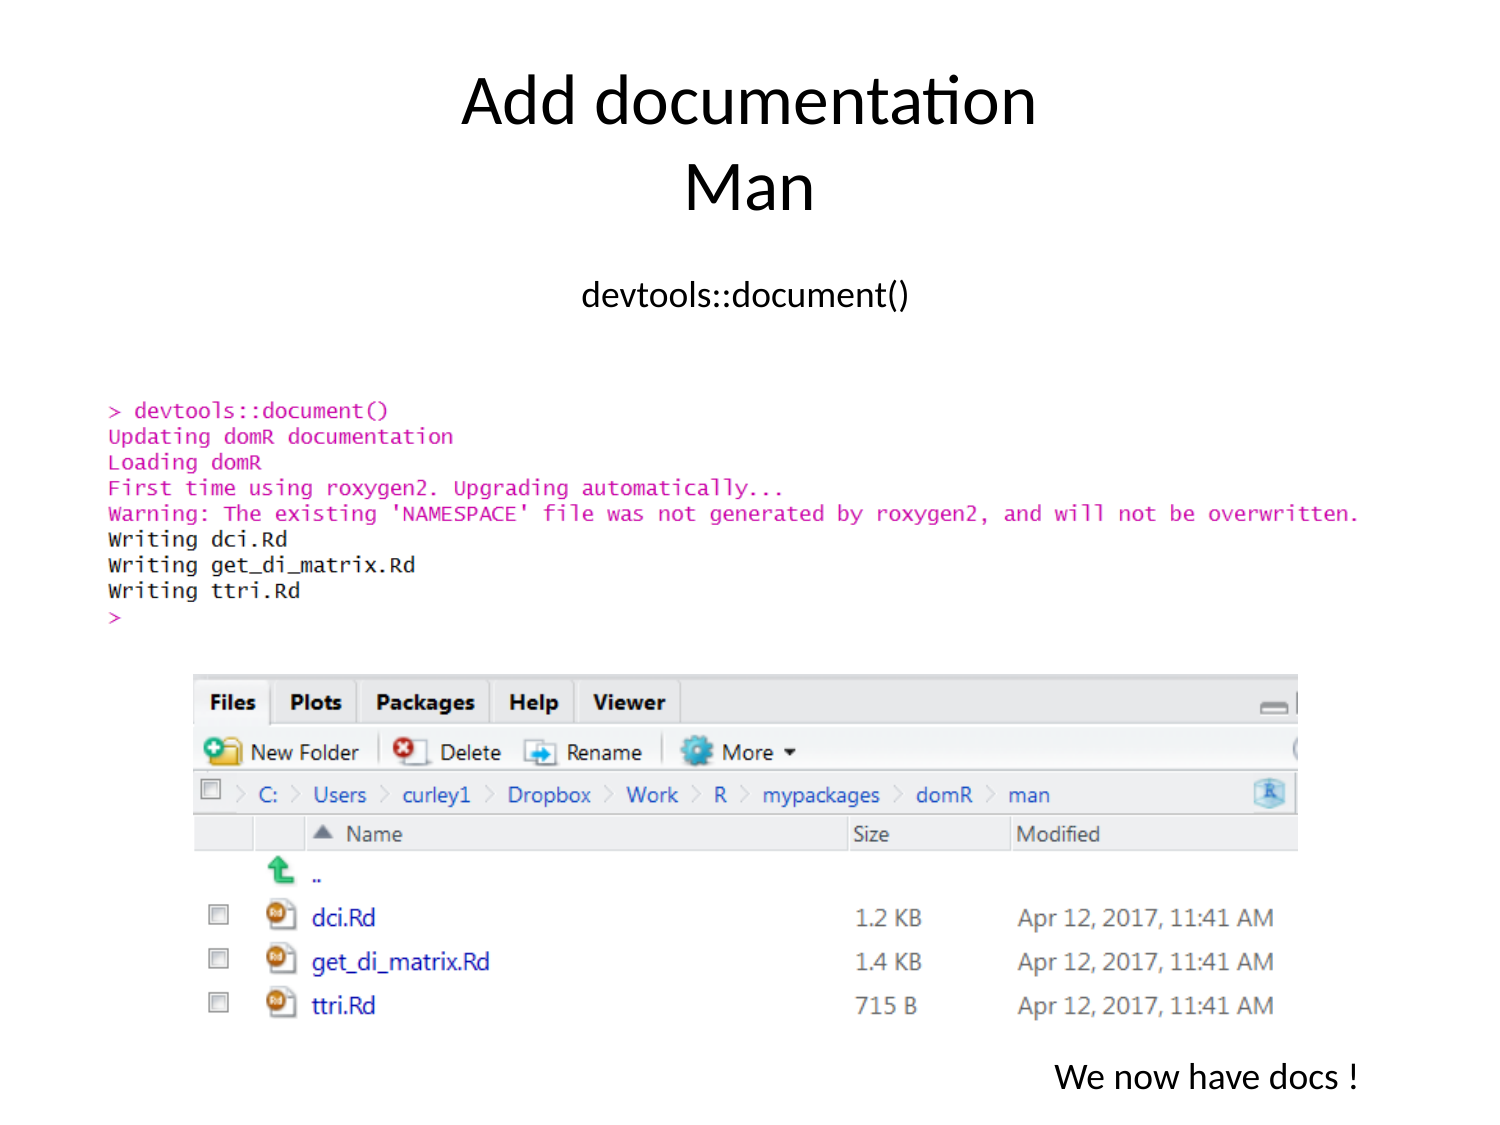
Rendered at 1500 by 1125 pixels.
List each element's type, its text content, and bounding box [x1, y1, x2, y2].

title Add documentation Man [75, 45, 1425, 233]
picture [101, 399, 1390, 638]
picture [193, 674, 1298, 1052]
text_box We now have docs ! [1039, 1044, 1375, 1105]
text_box devtools::document() [566, 262, 925, 323]
